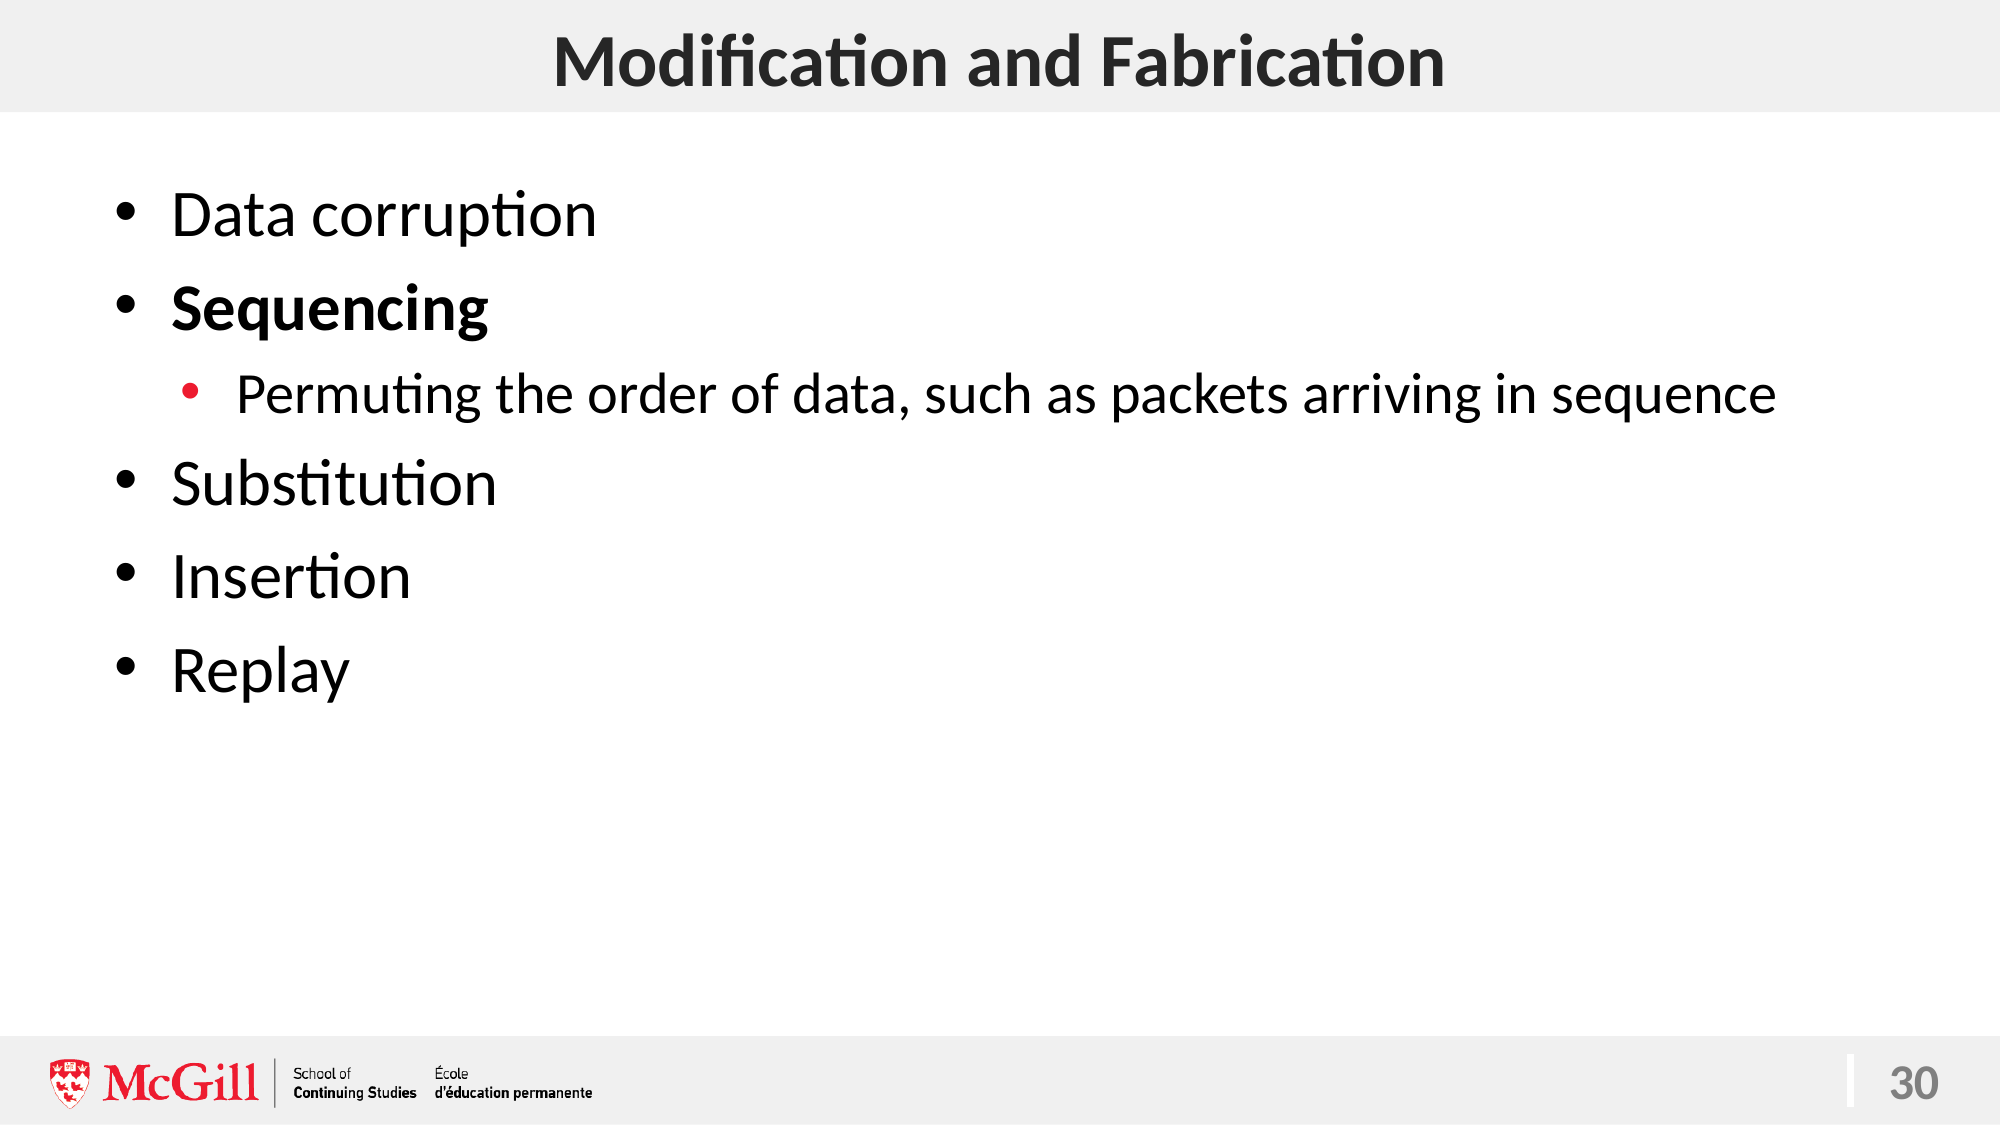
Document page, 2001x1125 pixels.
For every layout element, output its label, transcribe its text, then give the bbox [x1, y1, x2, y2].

list Data corruption Sequencing Permuting the order of data, such as packets arriving in sequence Substitution Insertion Replay [99, 162, 1900, 1005]
picture [50, 1058, 592, 1109]
title Modification and Fabrication [0, 0, 2000, 113]
